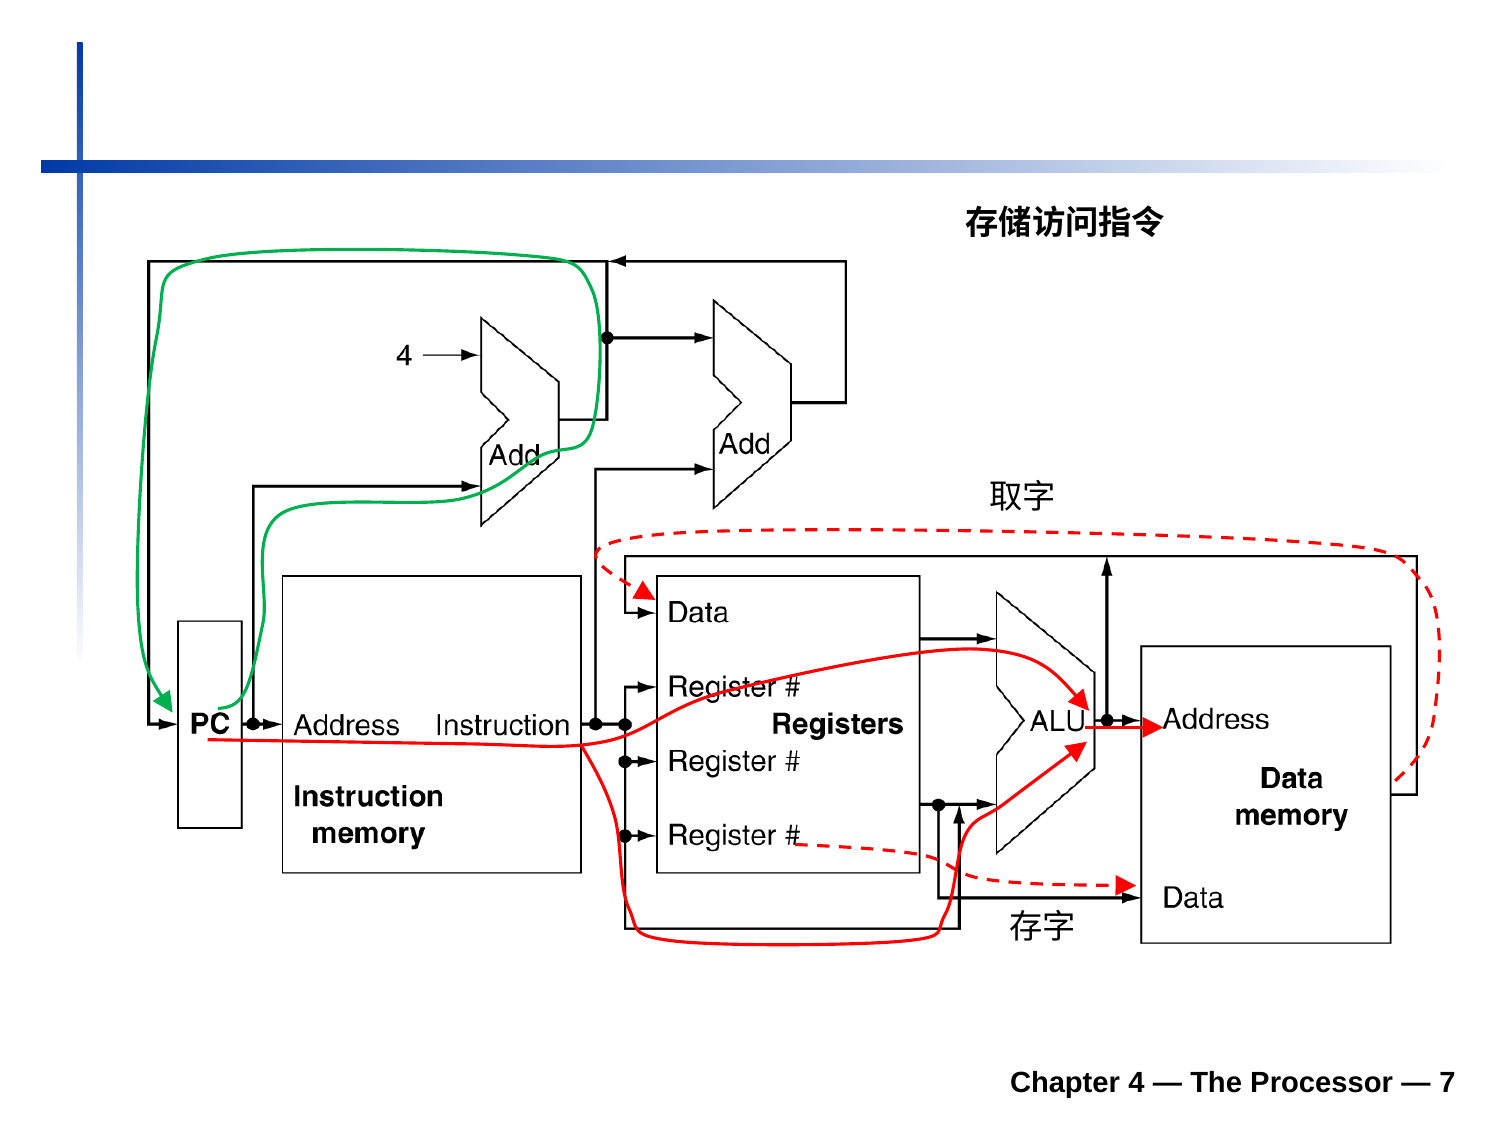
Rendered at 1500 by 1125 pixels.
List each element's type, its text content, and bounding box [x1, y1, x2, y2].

text_box 存储访问指令 [950, 193, 1376, 249]
text_box [245, 249, 492, 253]
footer Chapter 4 — The Processor — [277, 1046, 1471, 1106]
picture [147, 255, 1418, 944]
text_box [1422, 581, 1440, 751]
text_box [137, 462, 142, 649]
